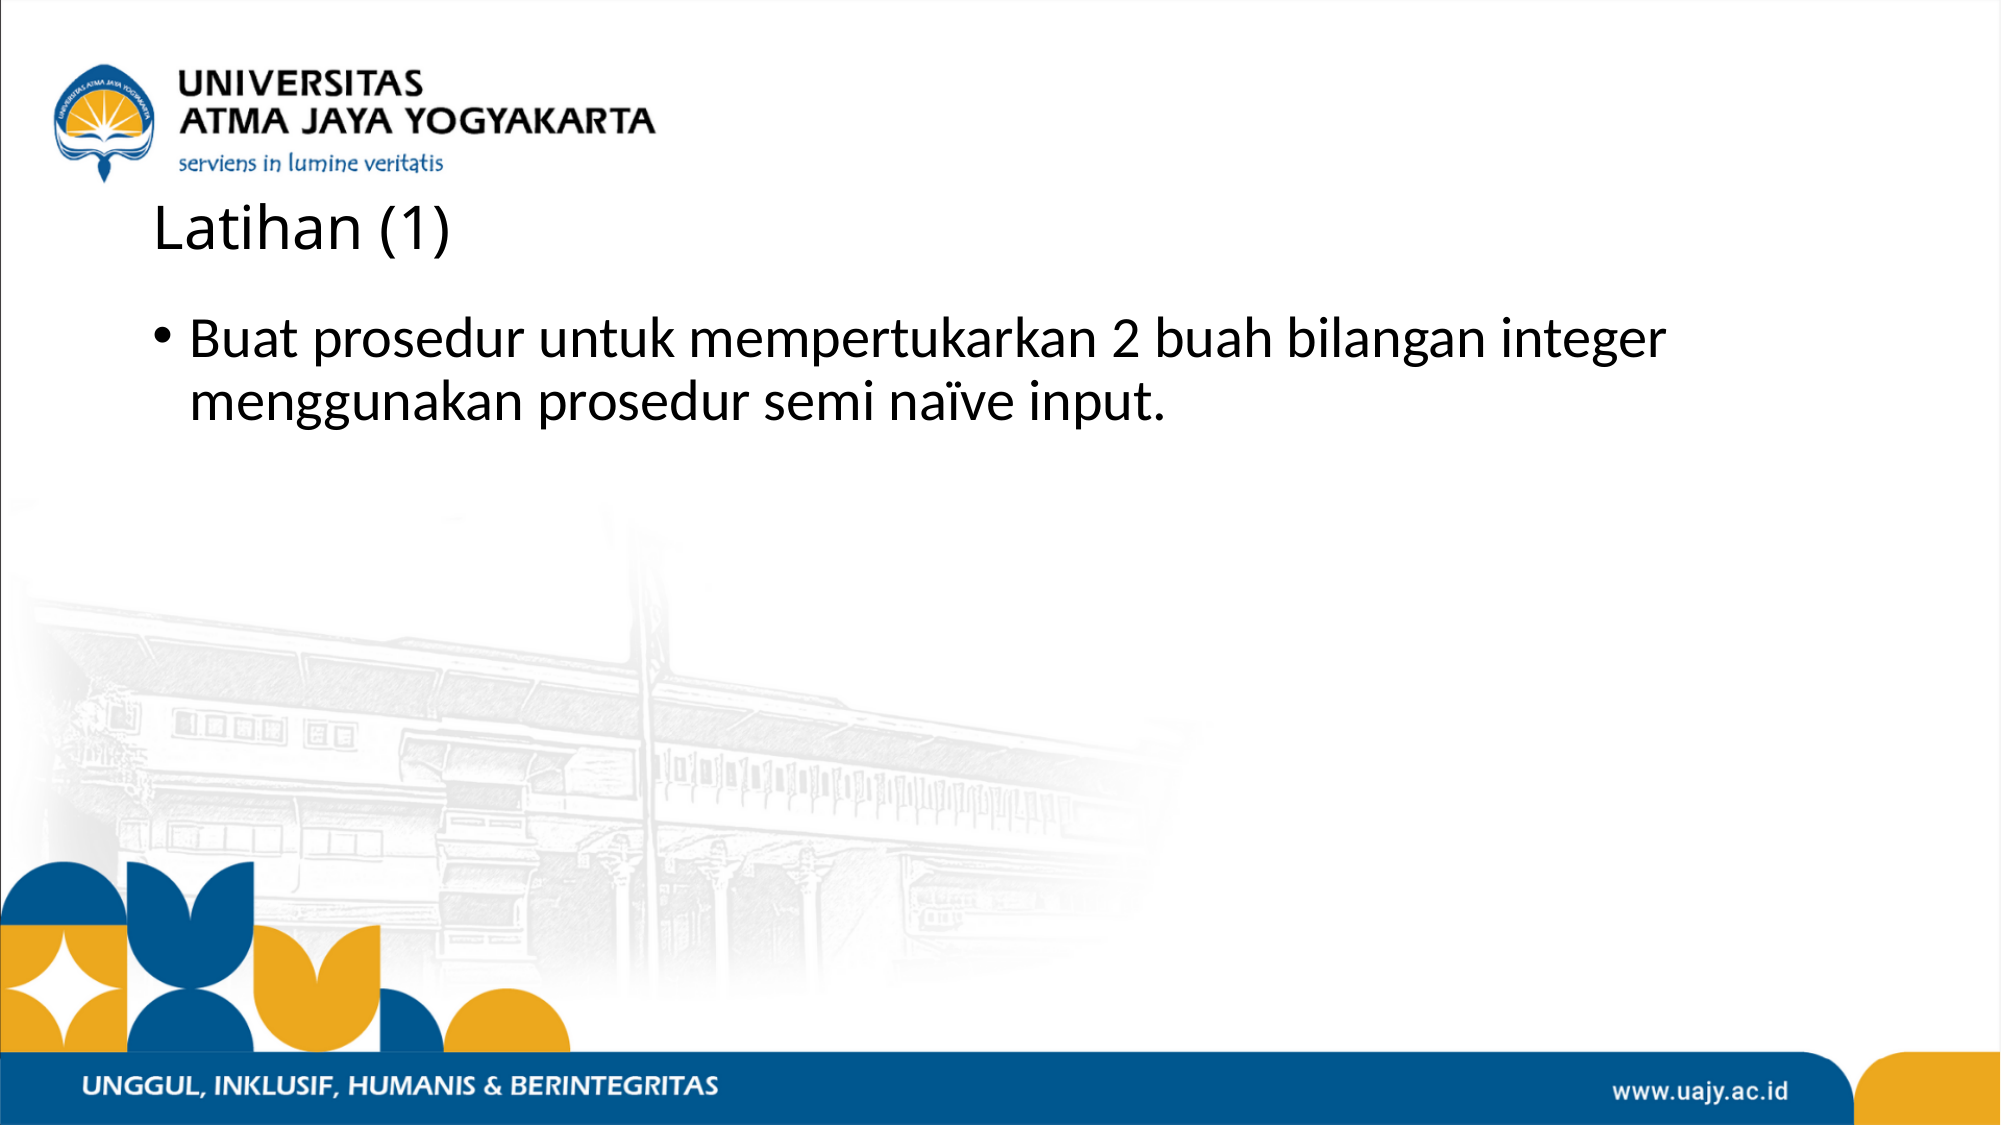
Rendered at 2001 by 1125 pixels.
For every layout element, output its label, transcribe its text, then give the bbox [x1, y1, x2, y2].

list Buat prosedur untuk mempertukarkan 2 buah bilangan integer menggunakan prosedur semi naïve input. [137, 299, 1863, 1014]
title Latihan (1) [137, 189, 1863, 271]
picture [0, 0, 2001, 1125]
